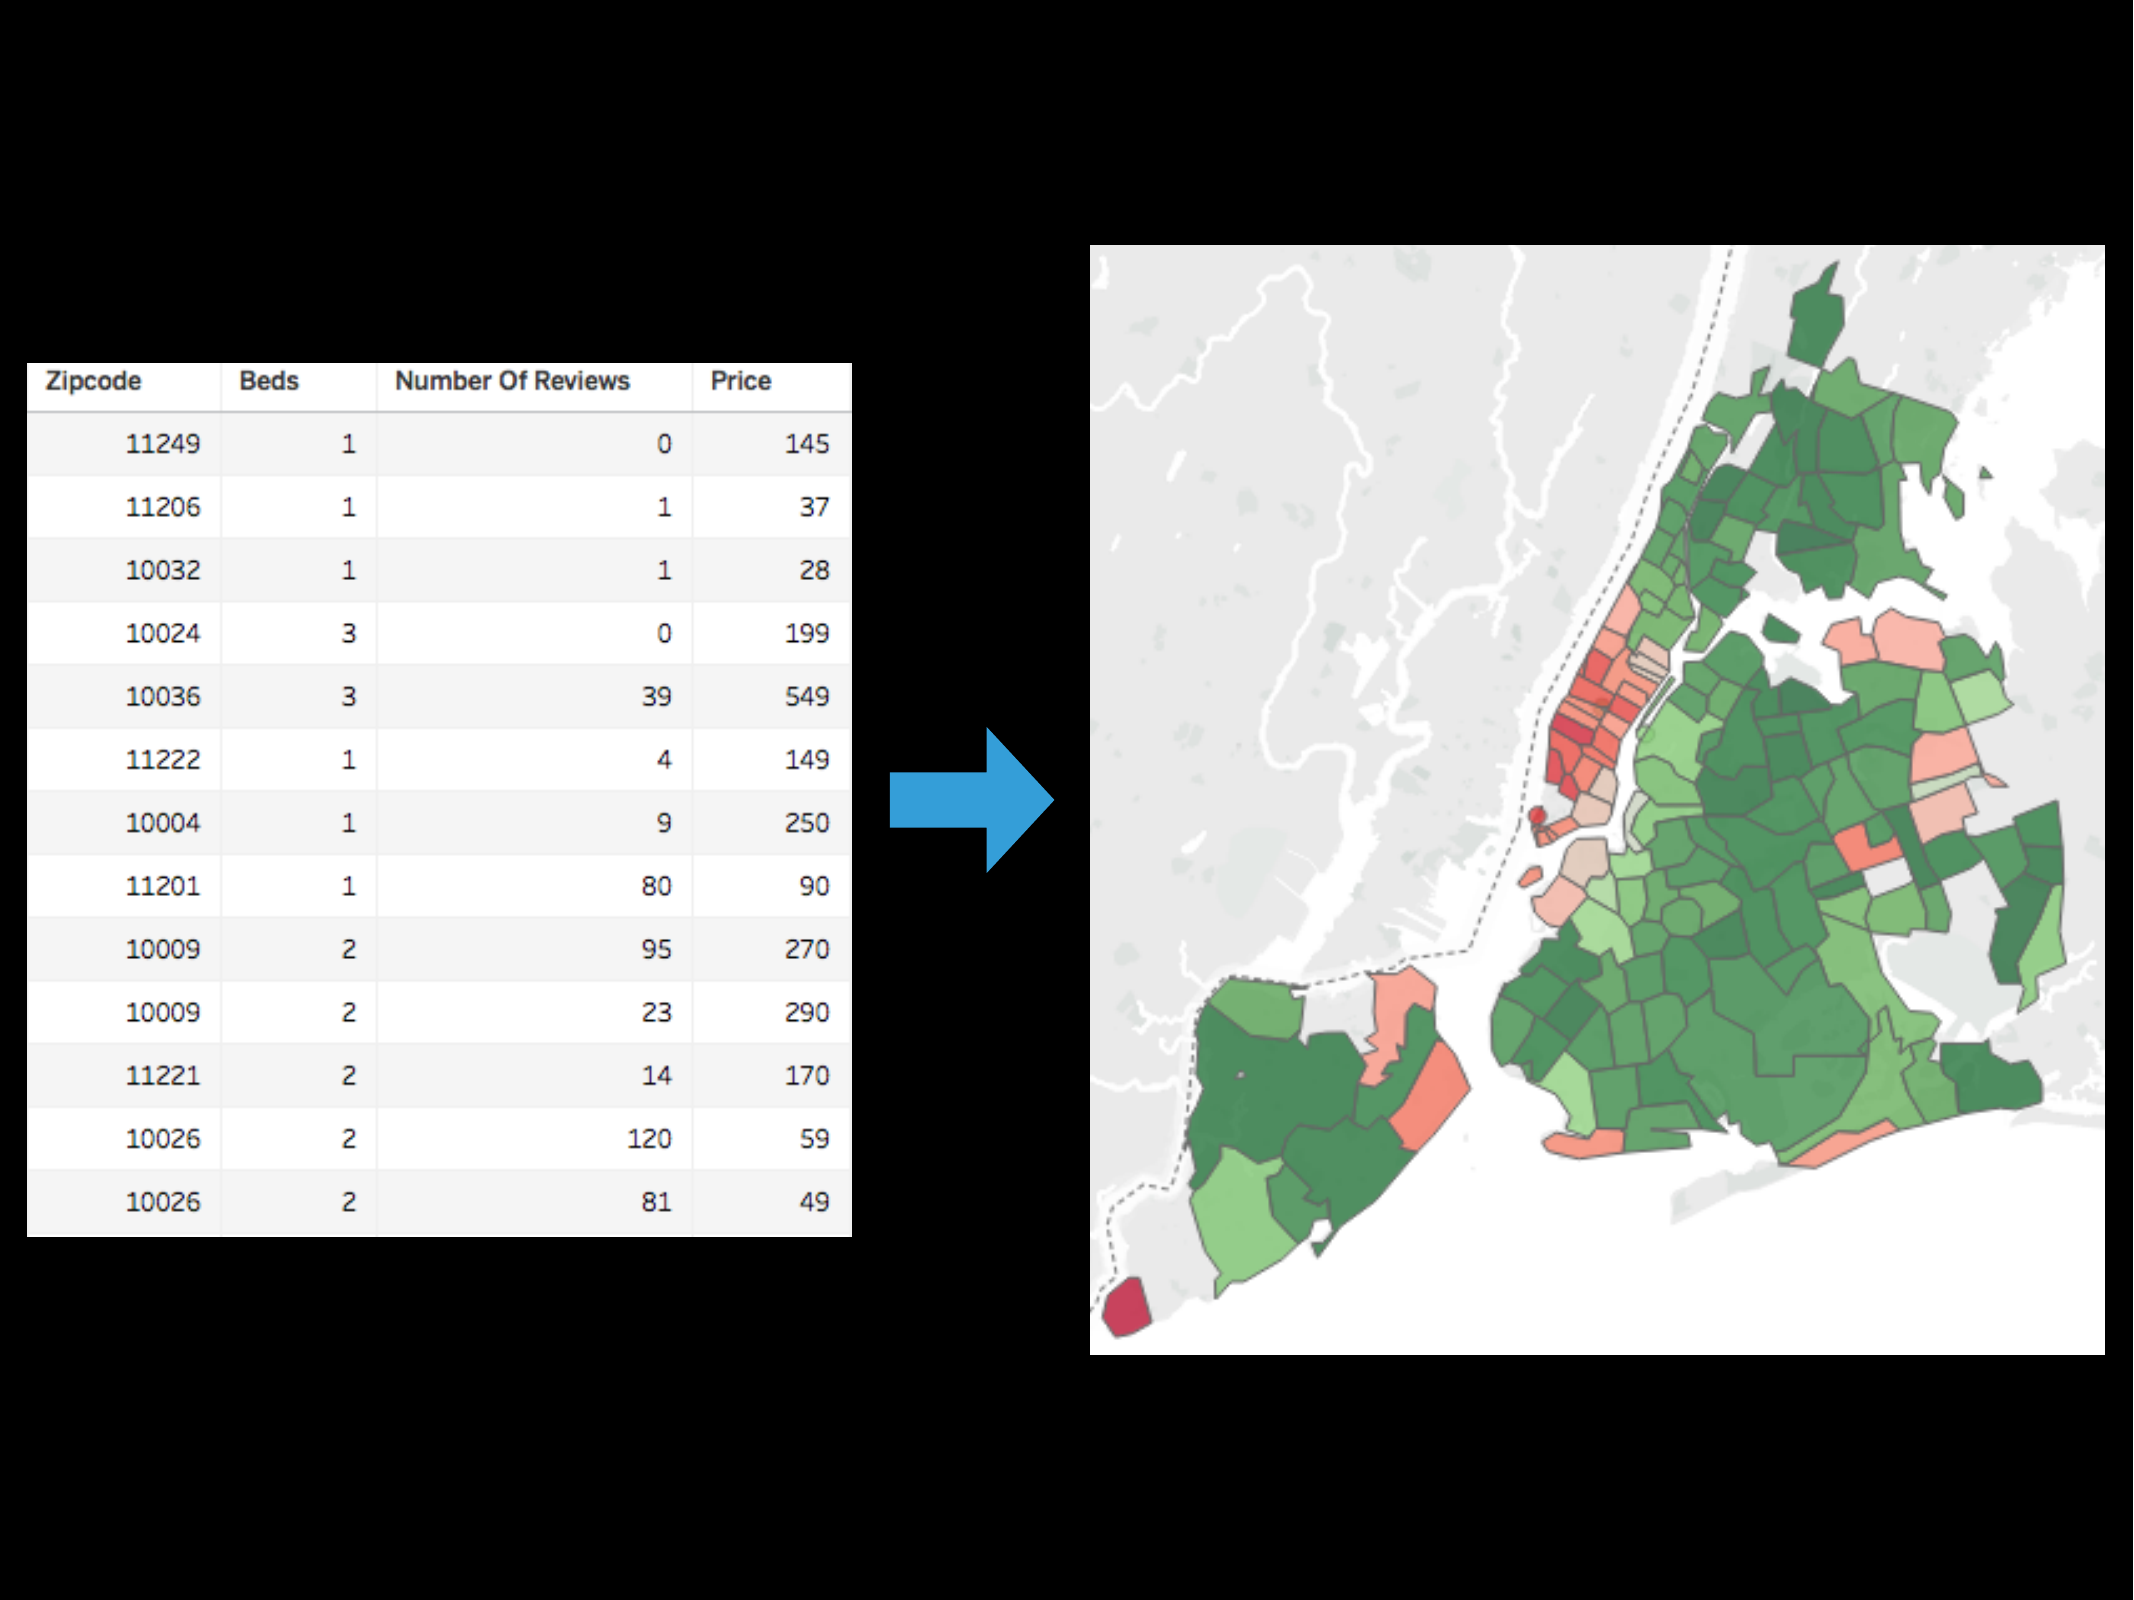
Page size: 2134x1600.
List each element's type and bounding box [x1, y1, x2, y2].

picture [1090, 245, 2105, 1355]
picture [27, 363, 853, 1237]
text_box [890, 729, 1054, 871]
